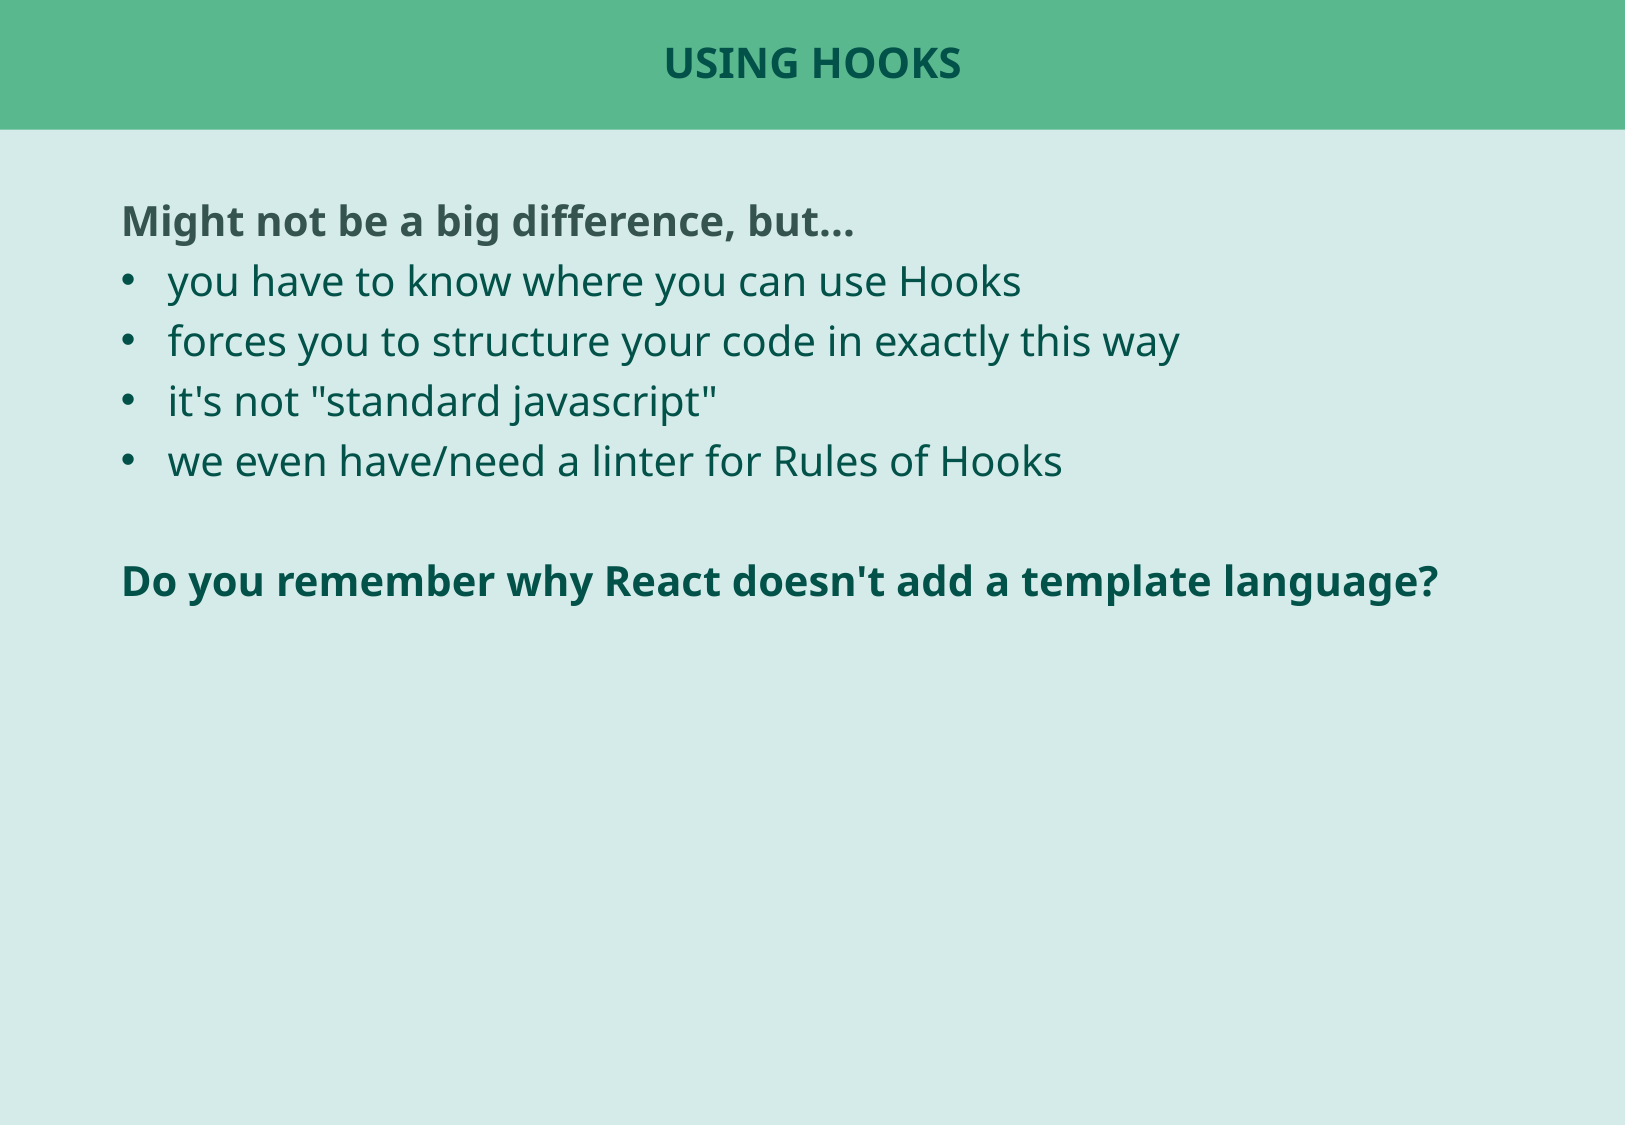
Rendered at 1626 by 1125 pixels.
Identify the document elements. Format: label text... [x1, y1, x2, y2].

title using hooks [0, 0, 1625, 130]
text_box Might not be a big difference, but... you have to know where you can use Hooks forces you to structure your code in exactly this way it's not "standard javascript" we even have/need a linter for Rules of Hooks Do you remember why React doesn't add a template language? [106, 176, 1579, 792]
